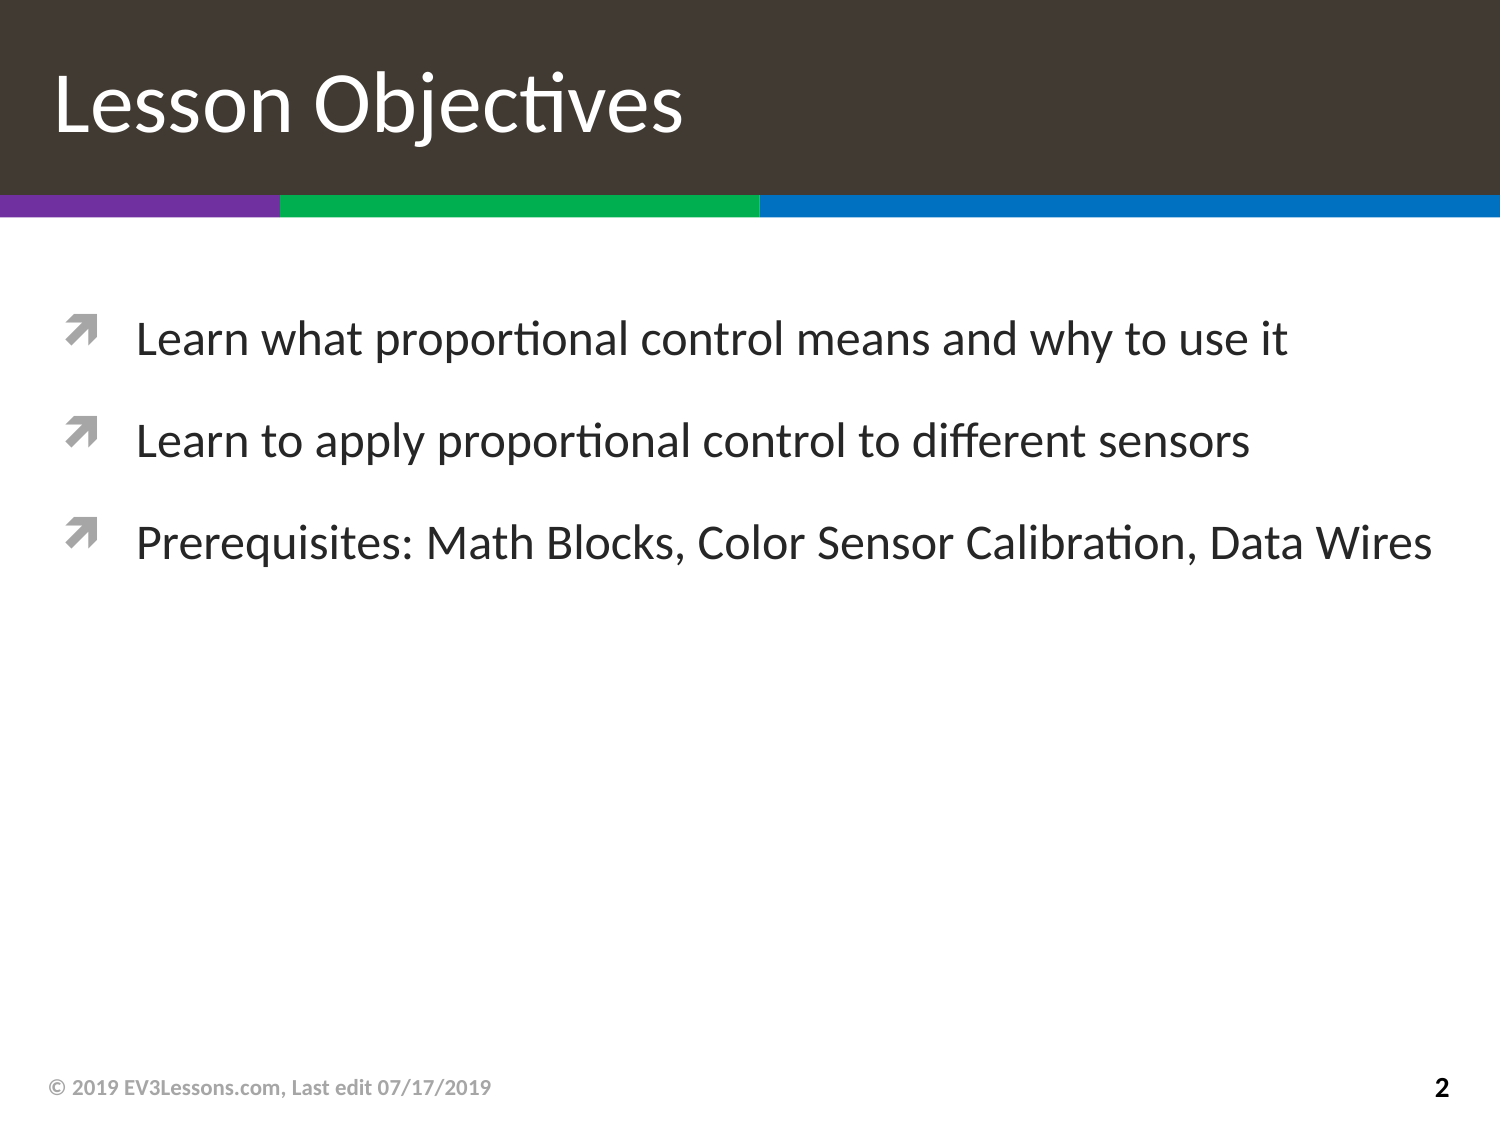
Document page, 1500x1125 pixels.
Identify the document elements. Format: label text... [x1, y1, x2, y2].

list Learn what proportional control means and why to use it Learn to apply proportional control to different sensors Prerequisites: Math Blocks, Color Sensor Calibration, Data Wires [46, 298, 1454, 1005]
slide_number 2 [1361, 1056, 1465, 1116]
footer © 2019 EV3Lessons.com, Last edit 07/17/2019 [32, 1055, 1038, 1116]
title Lesson Objectives [0, 0, 1500, 195]
